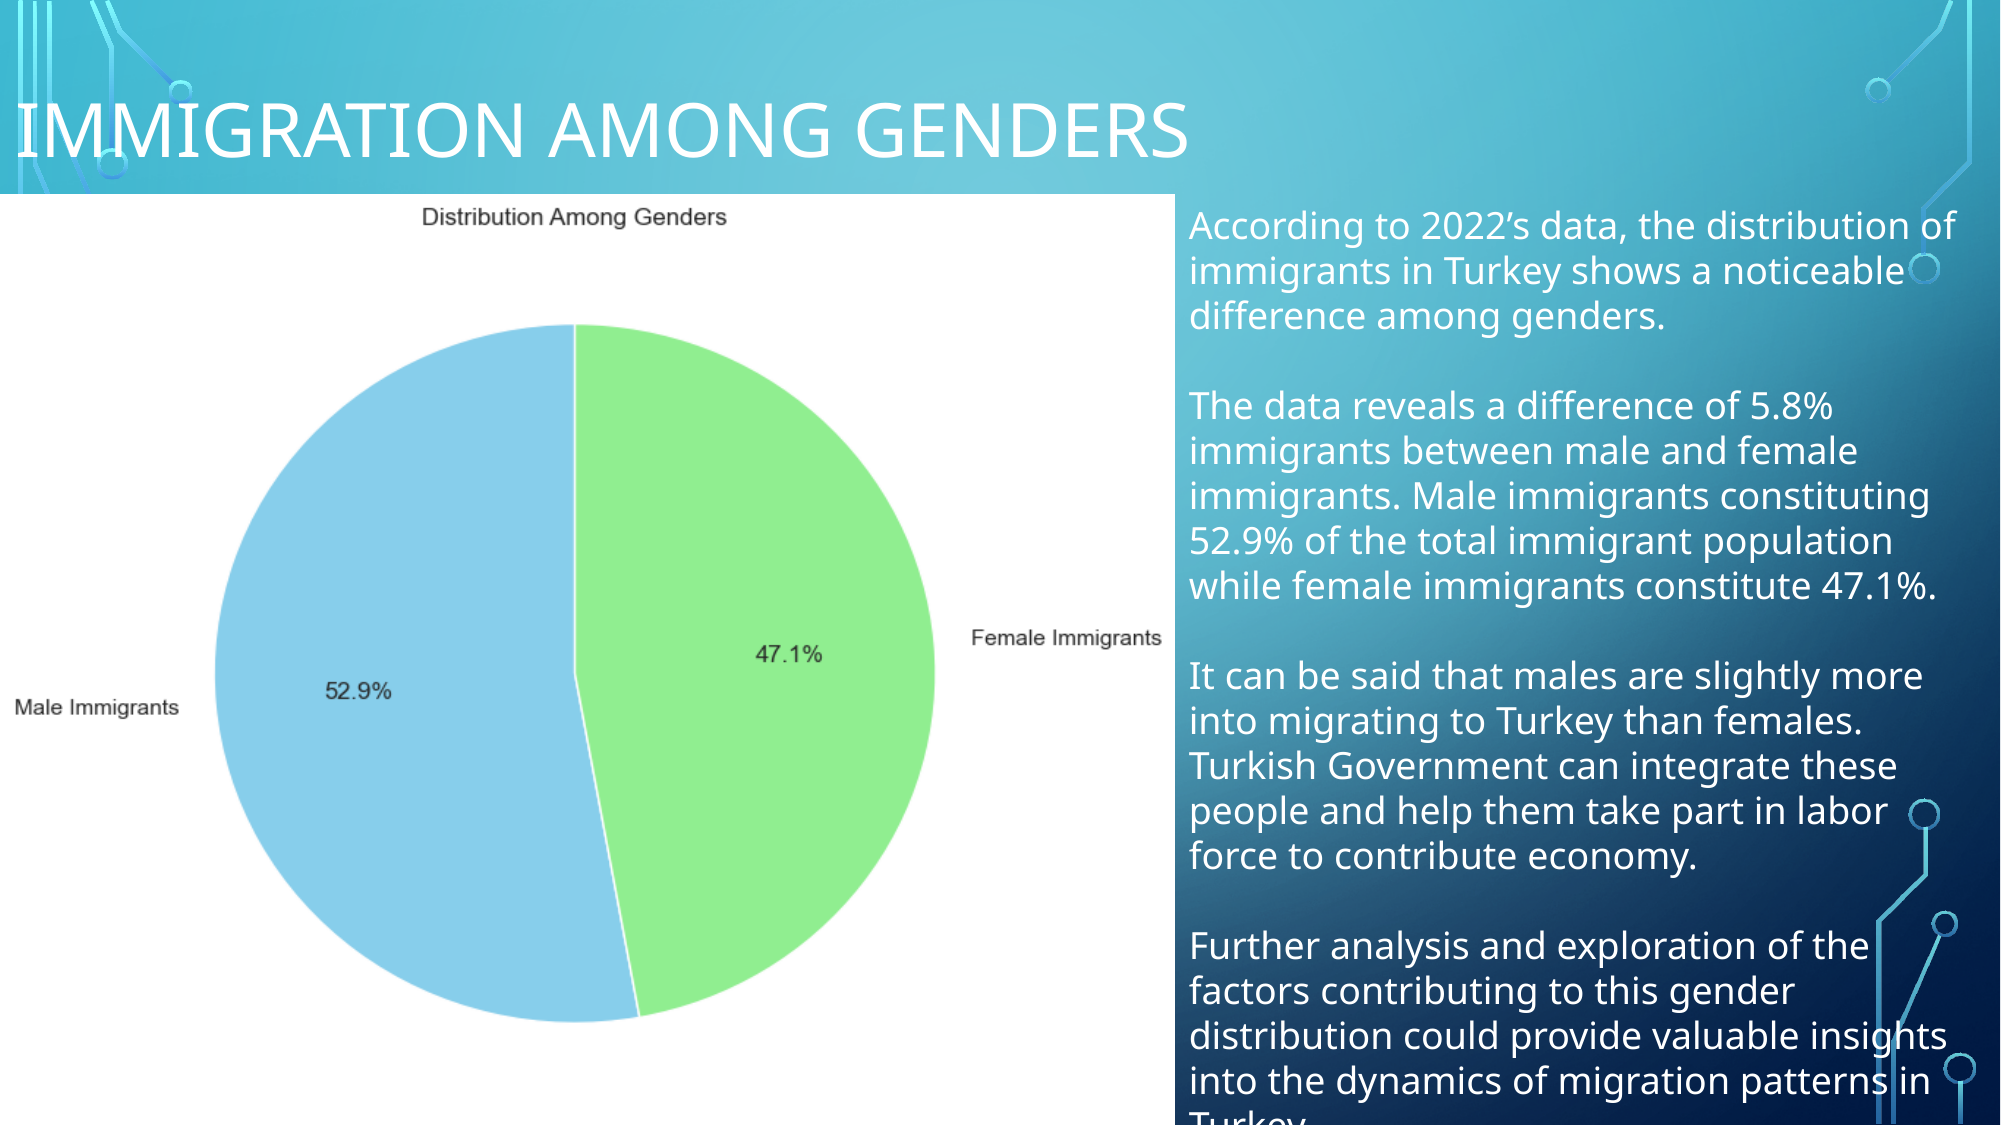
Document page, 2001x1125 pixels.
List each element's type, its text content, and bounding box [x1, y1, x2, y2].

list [0, 194, 1175, 1125]
title Immıgratıon among genders [0, 0, 1746, 194]
text_box According to 2022’s data, the distribution of immigrants in Turkey shows a noticeable difference among genders. The data reveals a difference of 5.8% immigrants between male and female immigrants. Male immigrants constituting 52.9% of the total immigrant population while female immigrants constitute 47.1%. It can be said that males are slightly more into migrating to Turkey than females. Turkish Government can integrate these people and help them take part in labor force to contribute economy. Further analysis and exploration of the factors contributing to this gender distribution could provide valuable insights into the dynamics of migration patterns in Turkey. [1175, 194, 1979, 1125]
